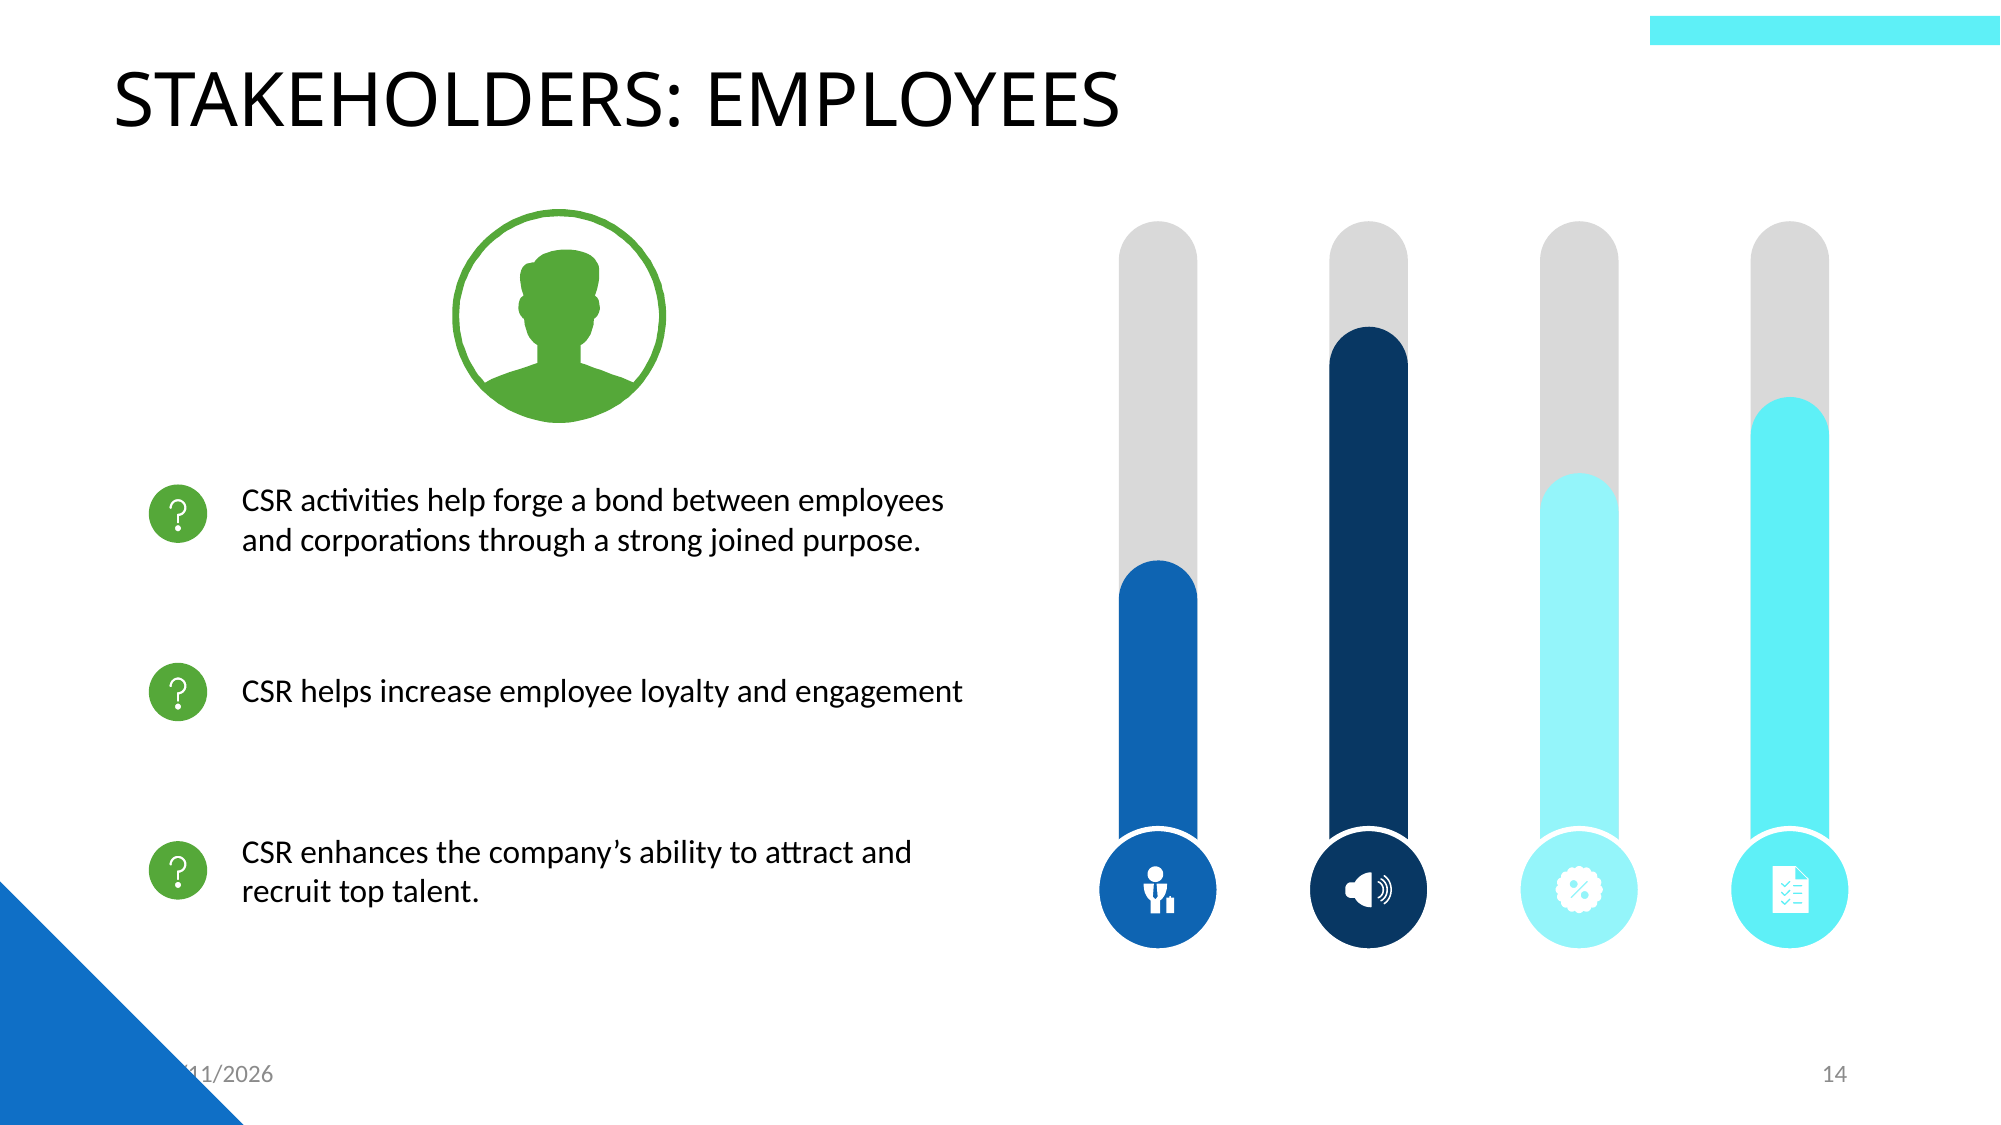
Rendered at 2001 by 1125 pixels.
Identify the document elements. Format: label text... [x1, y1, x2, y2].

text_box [148, 662, 970, 722]
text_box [148, 829, 970, 911]
text_box [1328, 325, 1409, 841]
text_box [1539, 471, 1620, 841]
text_box [1539, 220, 1620, 505]
text_box [1328, 220, 1409, 359]
text_box [1727, 827, 1853, 952]
text_box [0, 879, 246, 1125]
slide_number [137, 1042, 588, 1103]
text_box [452, 209, 667, 423]
text_box [1772, 866, 1809, 913]
text_box [1516, 827, 1642, 952]
text_box [1117, 559, 1199, 842]
text_box [1749, 220, 1831, 433]
text_box STAKEHOLDERS: EMPLOYEES [113, 51, 1887, 142]
text_box [1555, 866, 1603, 914]
text_box [1649, 15, 2000, 46]
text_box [1345, 872, 1392, 908]
text_box [1306, 827, 1431, 952]
text_box [1095, 827, 1221, 952]
text_box [1749, 395, 1831, 842]
slide_number 14 [1412, 1042, 1863, 1103]
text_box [1143, 866, 1175, 914]
text_box [1117, 220, 1199, 596]
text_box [148, 477, 970, 559]
